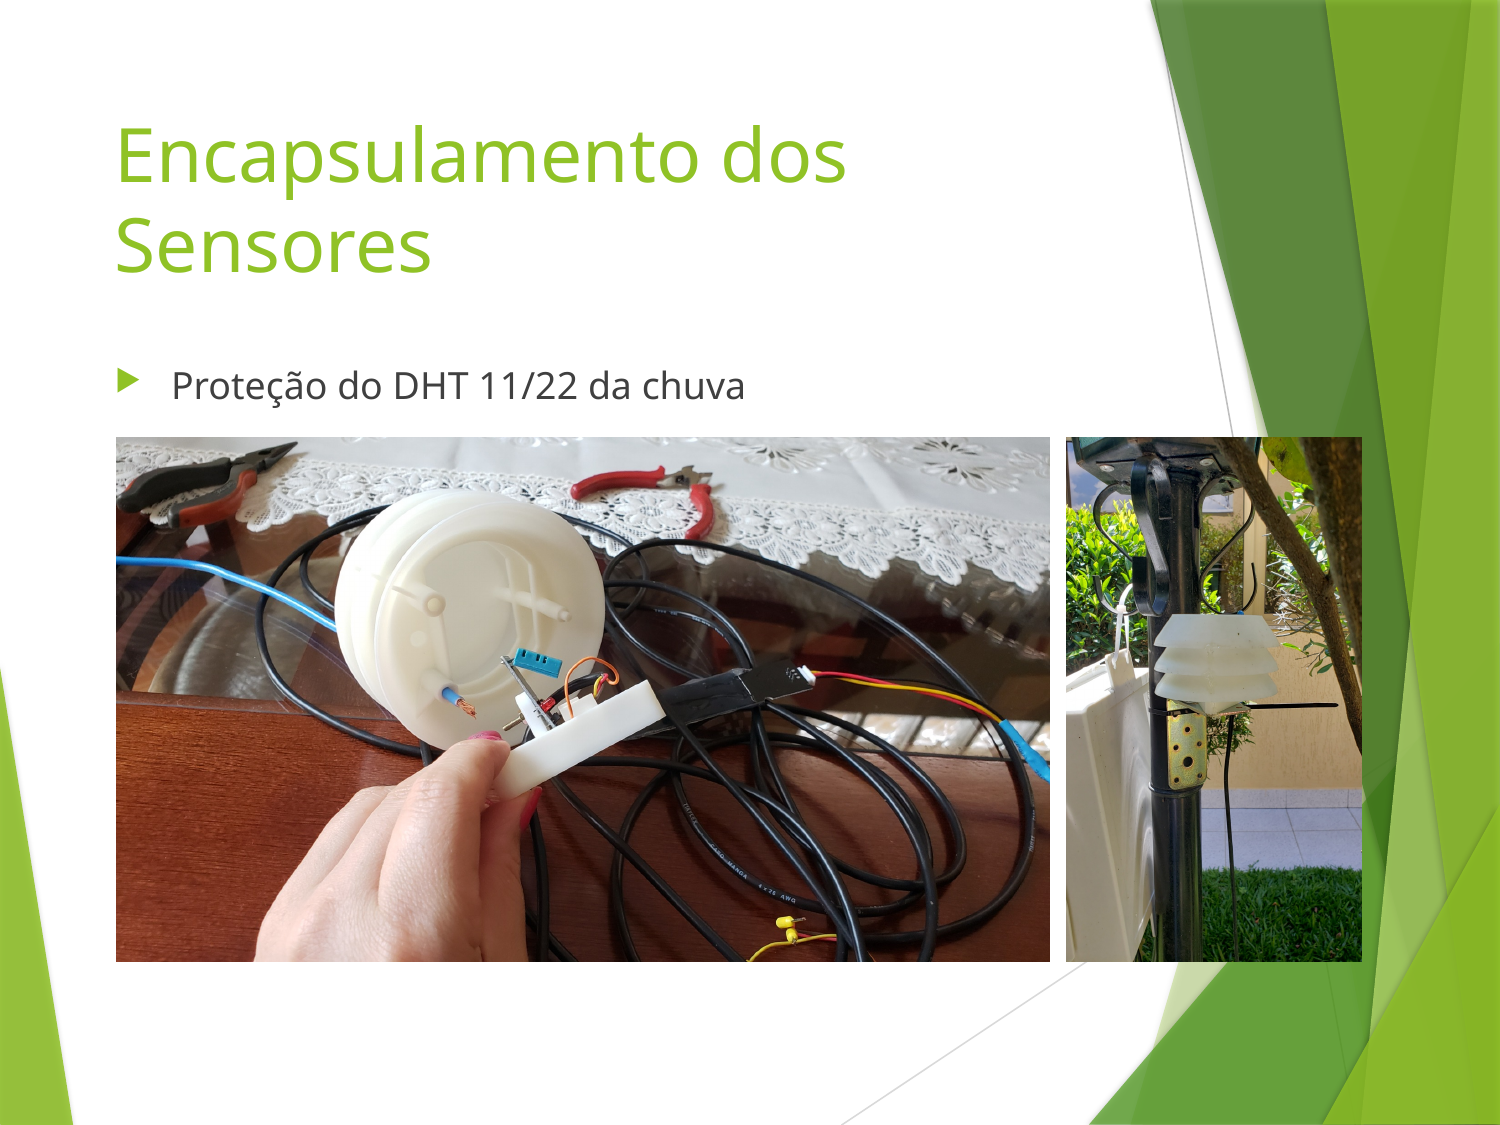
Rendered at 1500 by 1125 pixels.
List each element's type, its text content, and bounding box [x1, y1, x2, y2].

title Encapsulamento dos Sensores [99, 99, 1142, 317]
picture [116, 436, 1050, 962]
list Proteção do DHT 11/22 da chuva [99, 354, 1142, 991]
picture [1066, 436, 1363, 962]
